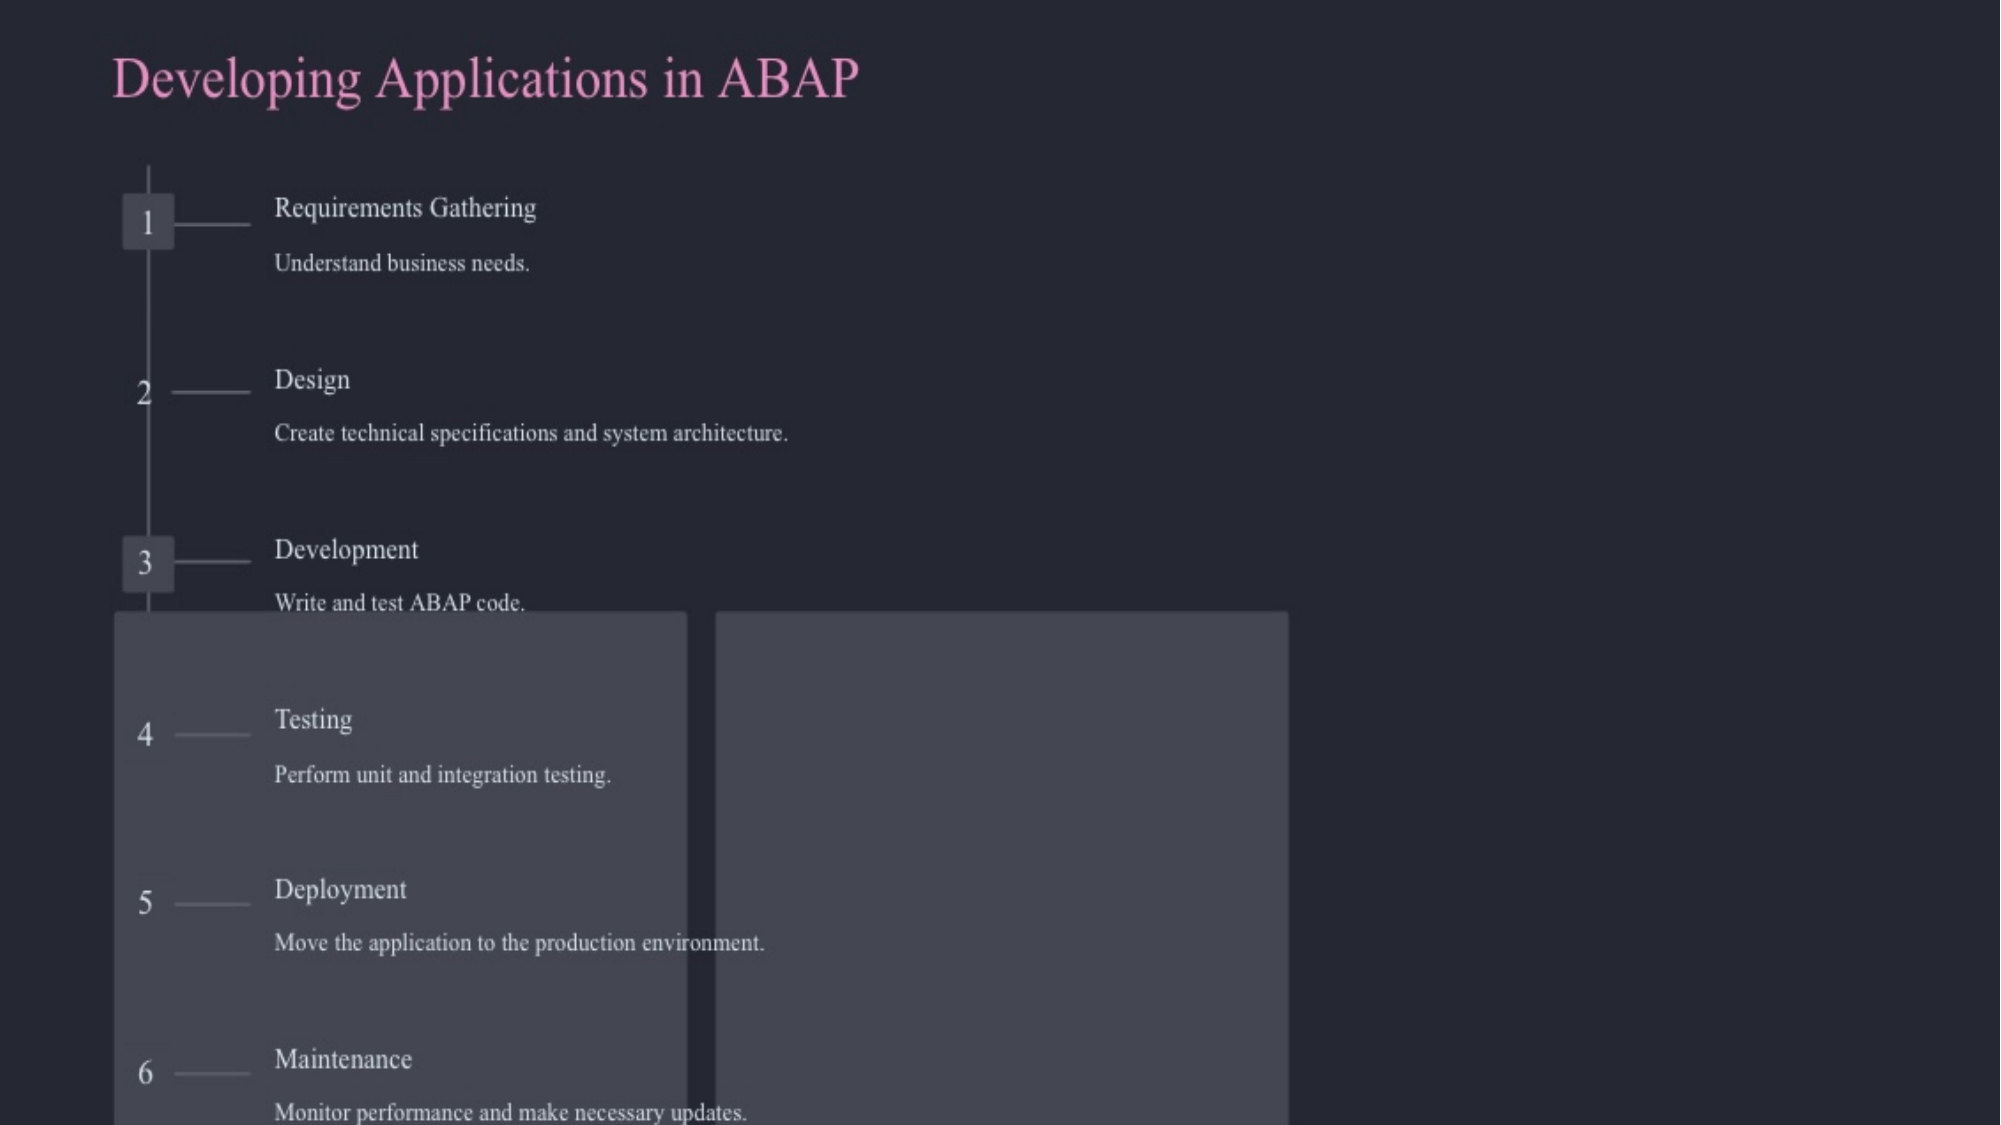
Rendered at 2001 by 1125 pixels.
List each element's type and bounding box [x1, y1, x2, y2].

list [0, 0, 2000, 1125]
